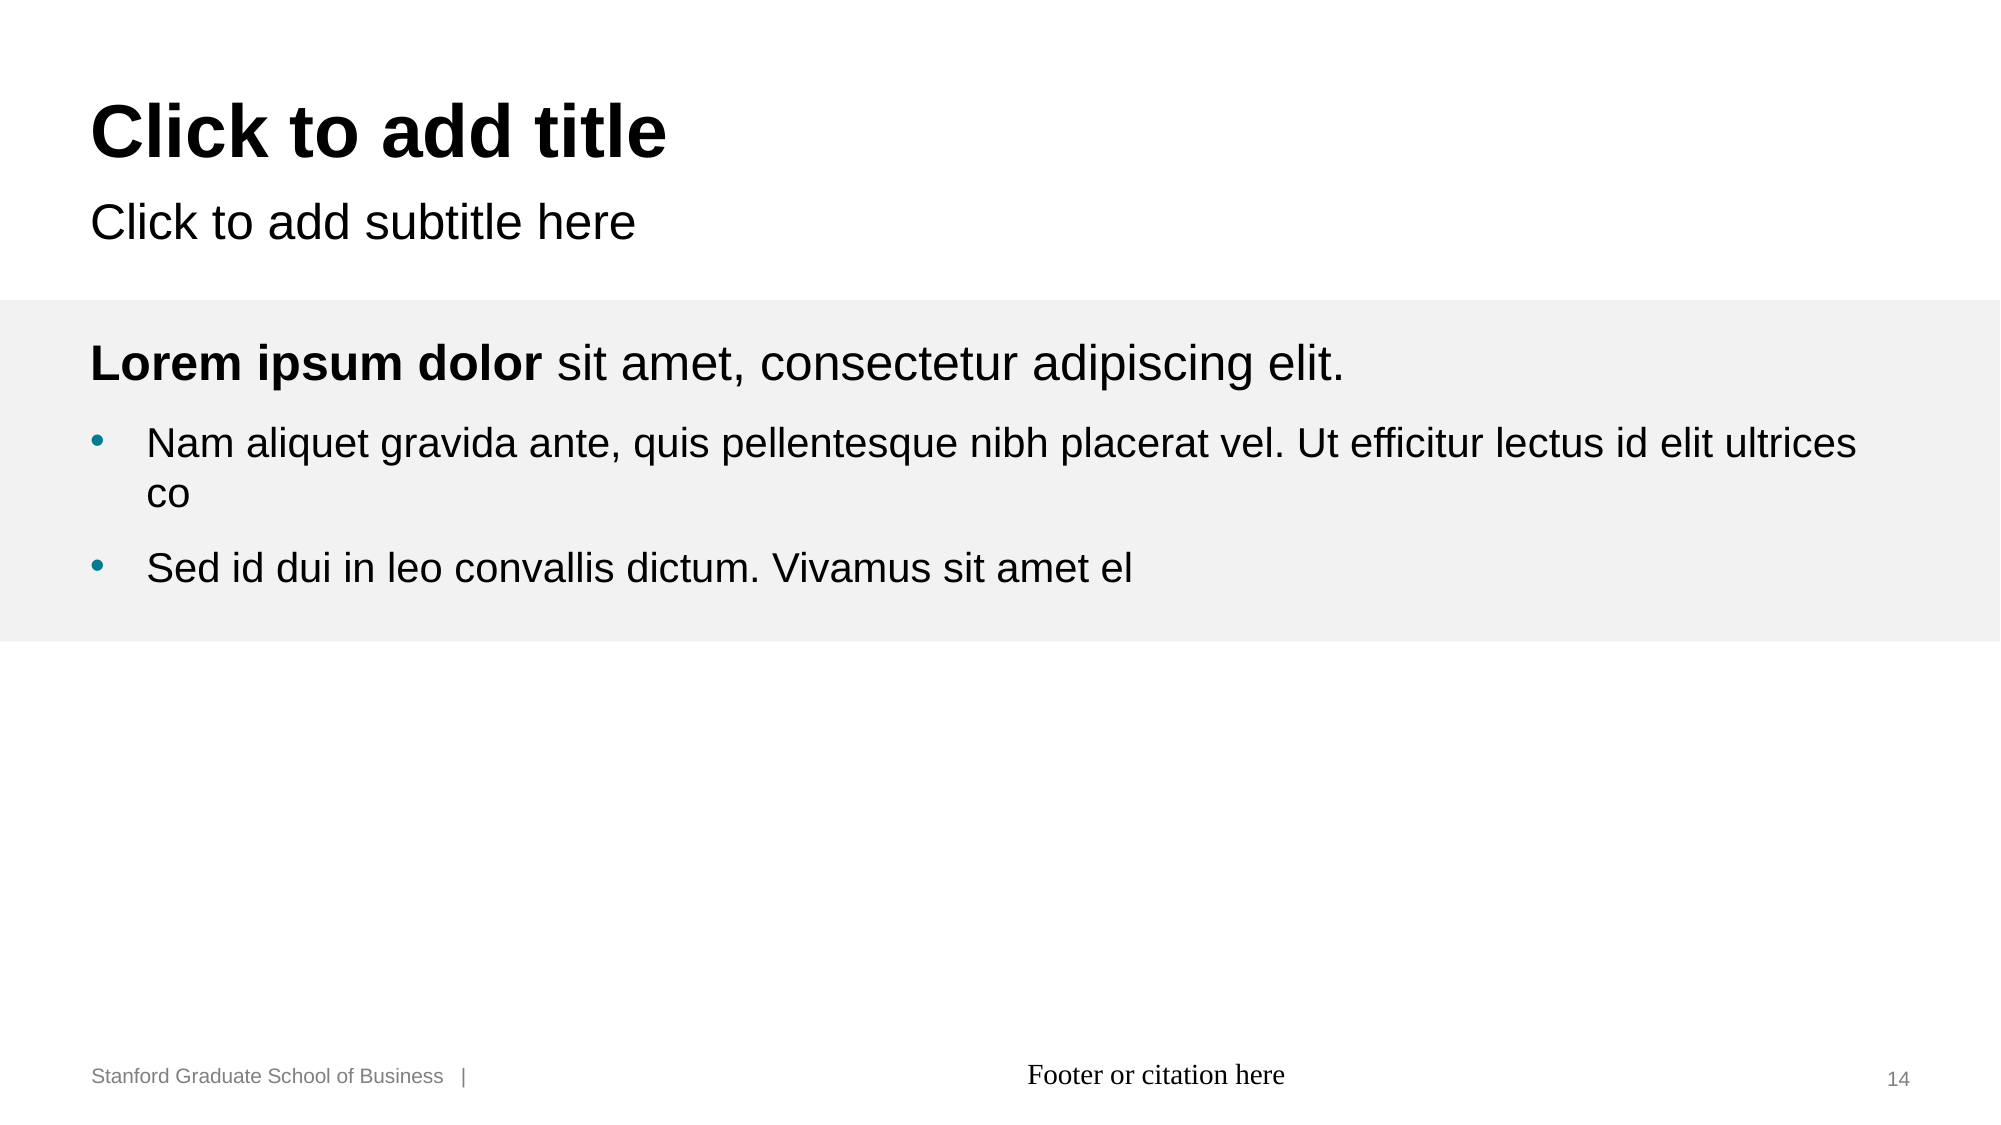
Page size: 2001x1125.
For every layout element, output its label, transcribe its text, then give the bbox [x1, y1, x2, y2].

title Click to add title [75, 75, 1925, 181]
list Lorem ipsum dolor sit amet, consectetur adipiscing elit. Nam aliquet gravida ante, quis pellentesque nibh placerat vel. Ut efficitur lectus id elit ultrices co Sed id dui in leo convallis dictum. Vivamus sit amet el [0, 300, 2000, 574]
list Lorem ipsum dolor sit amet, consectetur adipiscing elit. Nam aliquet gravida ante, quis pellentesque nibh placerat vel. Ut efficitur lectus id. [0, 574, 2000, 642]
footer Footer or citation here [468, 1054, 1844, 1098]
slide_number 14 [1866, 1054, 1925, 1098]
subtitle Click to add subtitle here [75, 182, 1925, 269]
